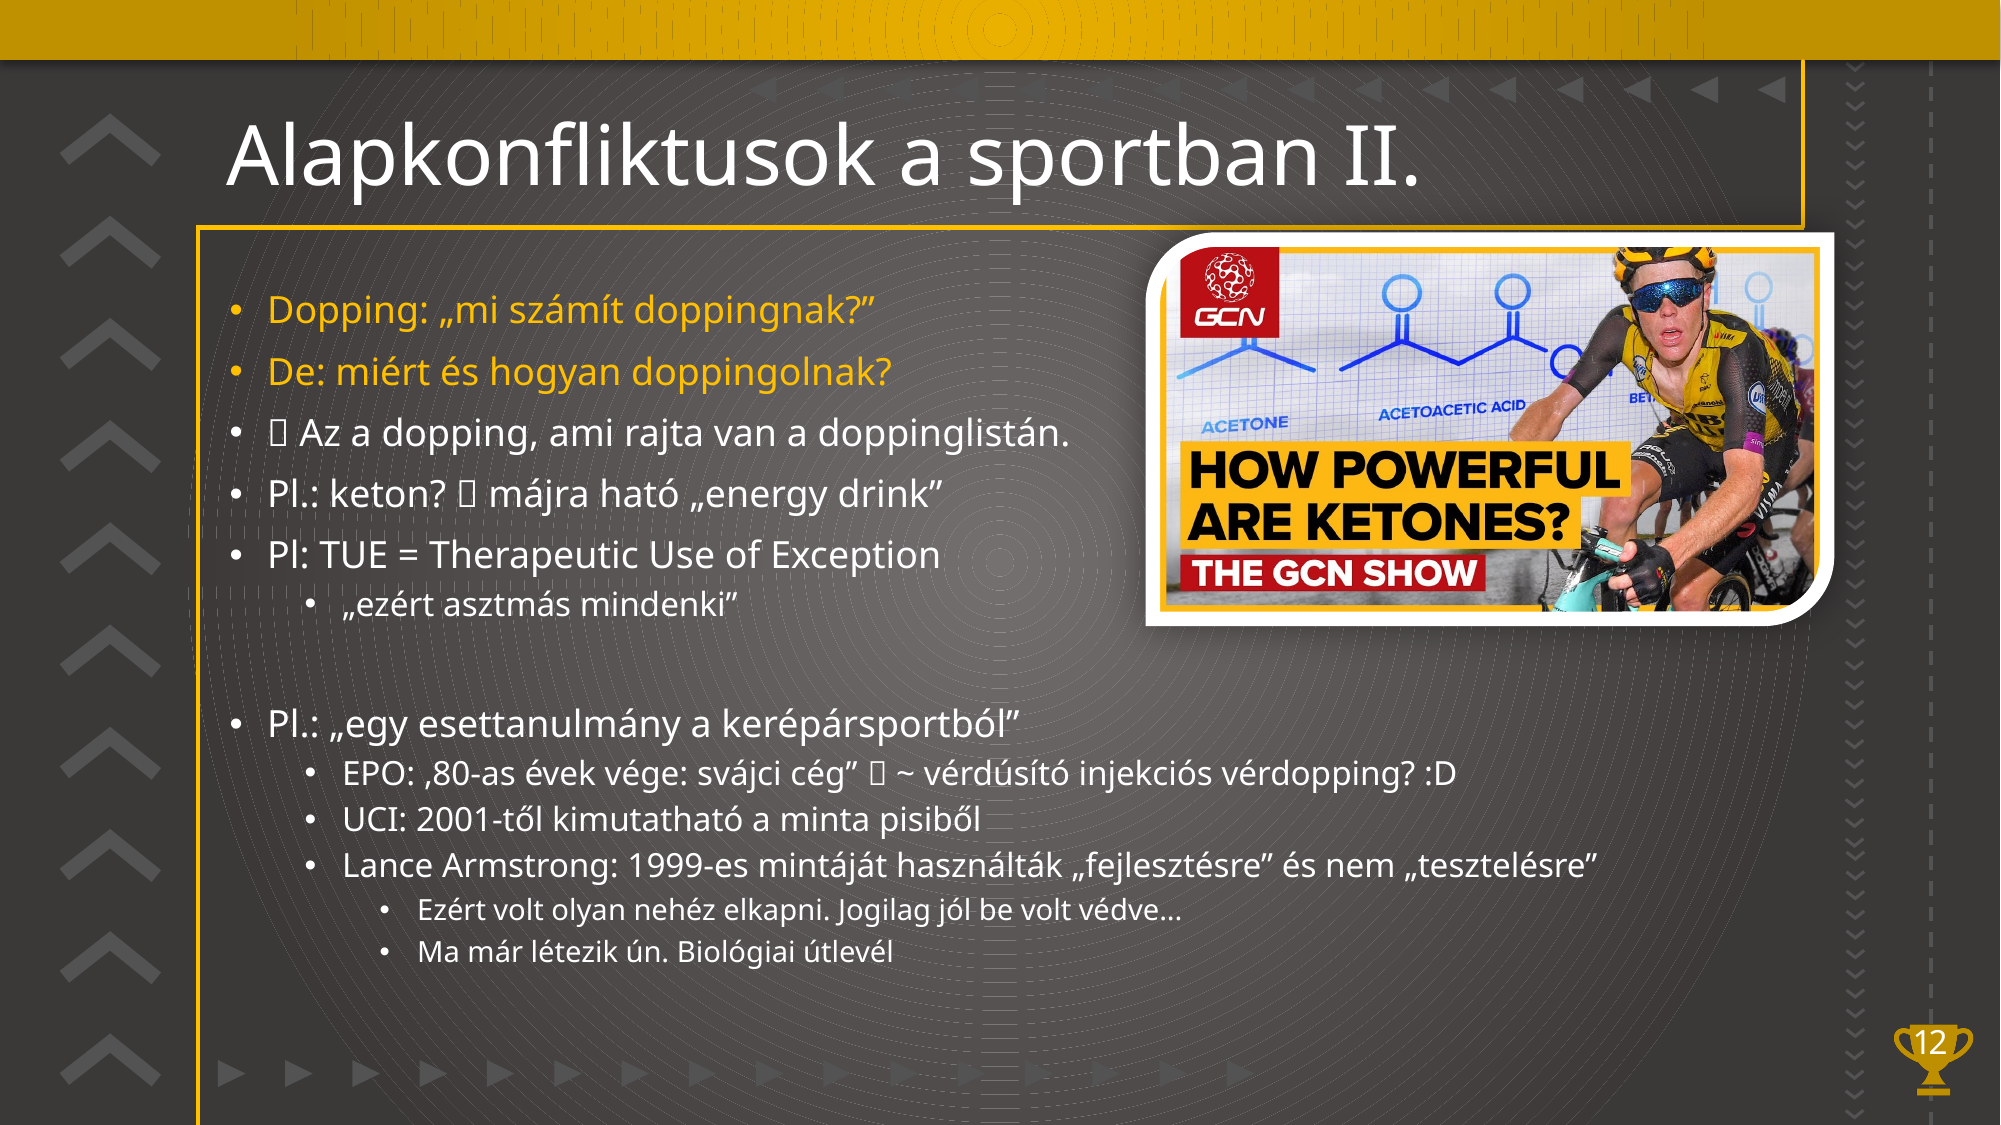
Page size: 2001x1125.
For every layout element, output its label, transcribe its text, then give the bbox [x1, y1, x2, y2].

title Alapkonfliktusok a sportban II. [195, 58, 1805, 259]
picture [1152, 239, 1828, 619]
picture [1889, 1015, 1978, 1105]
list Dopping: „mi számít doppingnak?” De: miért és hogyan doppingolnak?  Az a dopping, ami rajta van a doppinglistán. Pl.: keton?  májra ható „energy drink” Pl: TUE = Therapeutic Use of Exception „ezért asztmás mindenki” Pl.: „egy esettanulmány a kerépársportból” EPO: ‚80-as évek vége: svájci cég”  ~ vérdúsító injekciós vérdopping? :D UCI: 2001-től kimutatható a minta pisiből Lance Armstrong: 1999-es mintáját használták „fejlesztésre” és nem „tesztelésre” Ezért volt olyan nehéz elkapni. Jogilag jól be volt védve... Ma már létezik ún. Biológiai útlevél [200, 261, 1808, 976]
slide_number 12 [1512, 1014, 1963, 1074]
